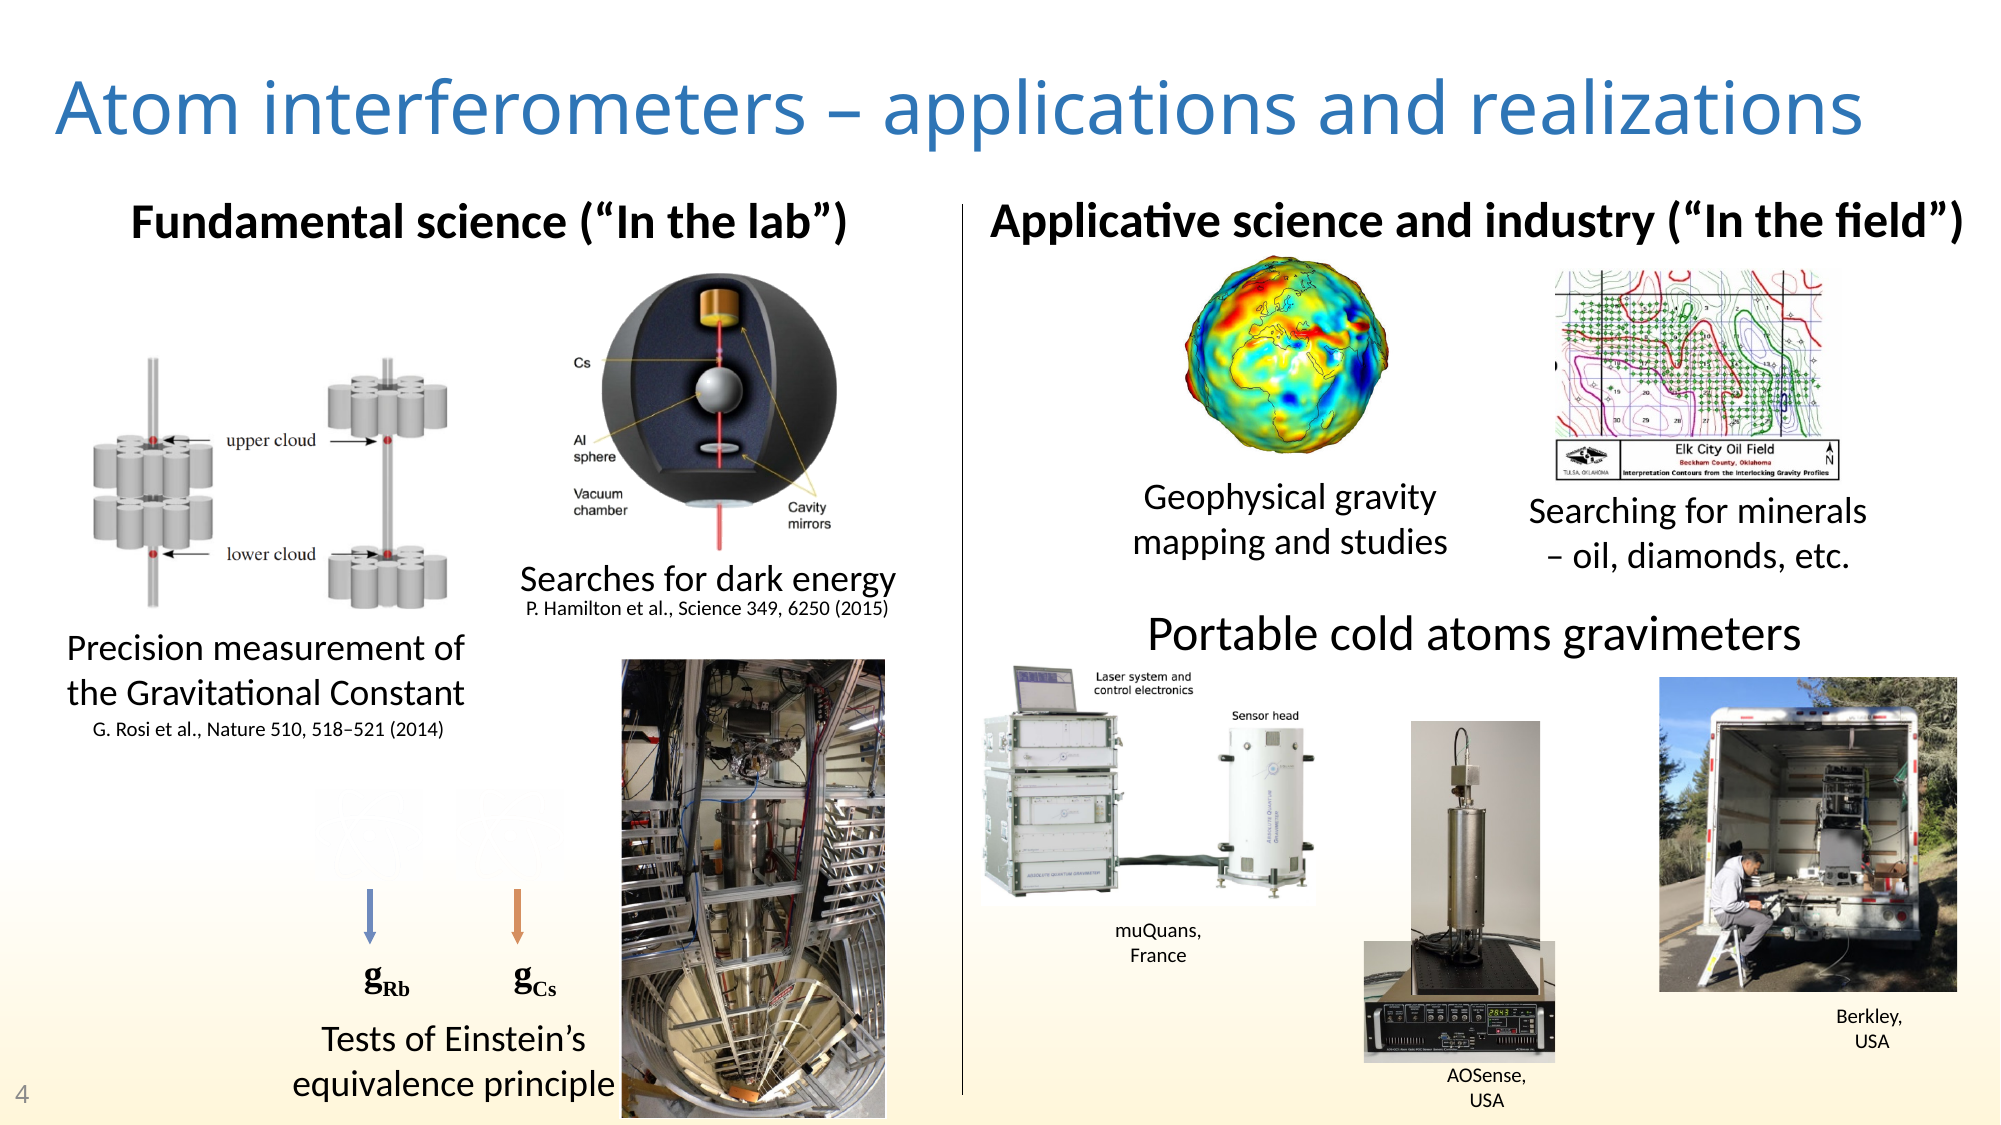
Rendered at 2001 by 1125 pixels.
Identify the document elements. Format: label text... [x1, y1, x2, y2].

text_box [64, 354, 469, 746]
text_box Applicative science and industry (“In the field”) [947, 179, 2000, 255]
slide_number 4 [0, 1065, 102, 1125]
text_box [1115, 255, 1885, 585]
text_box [525, 260, 892, 621]
text_box Portable cold atoms gravimeters [1076, 592, 1873, 655]
title Atom interferometers – applications and realizations [40, 29, 1979, 193]
text_box Fundamental science (“In the lab”) [36, 181, 944, 257]
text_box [287, 657, 887, 1119]
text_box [980, 655, 1958, 1121]
